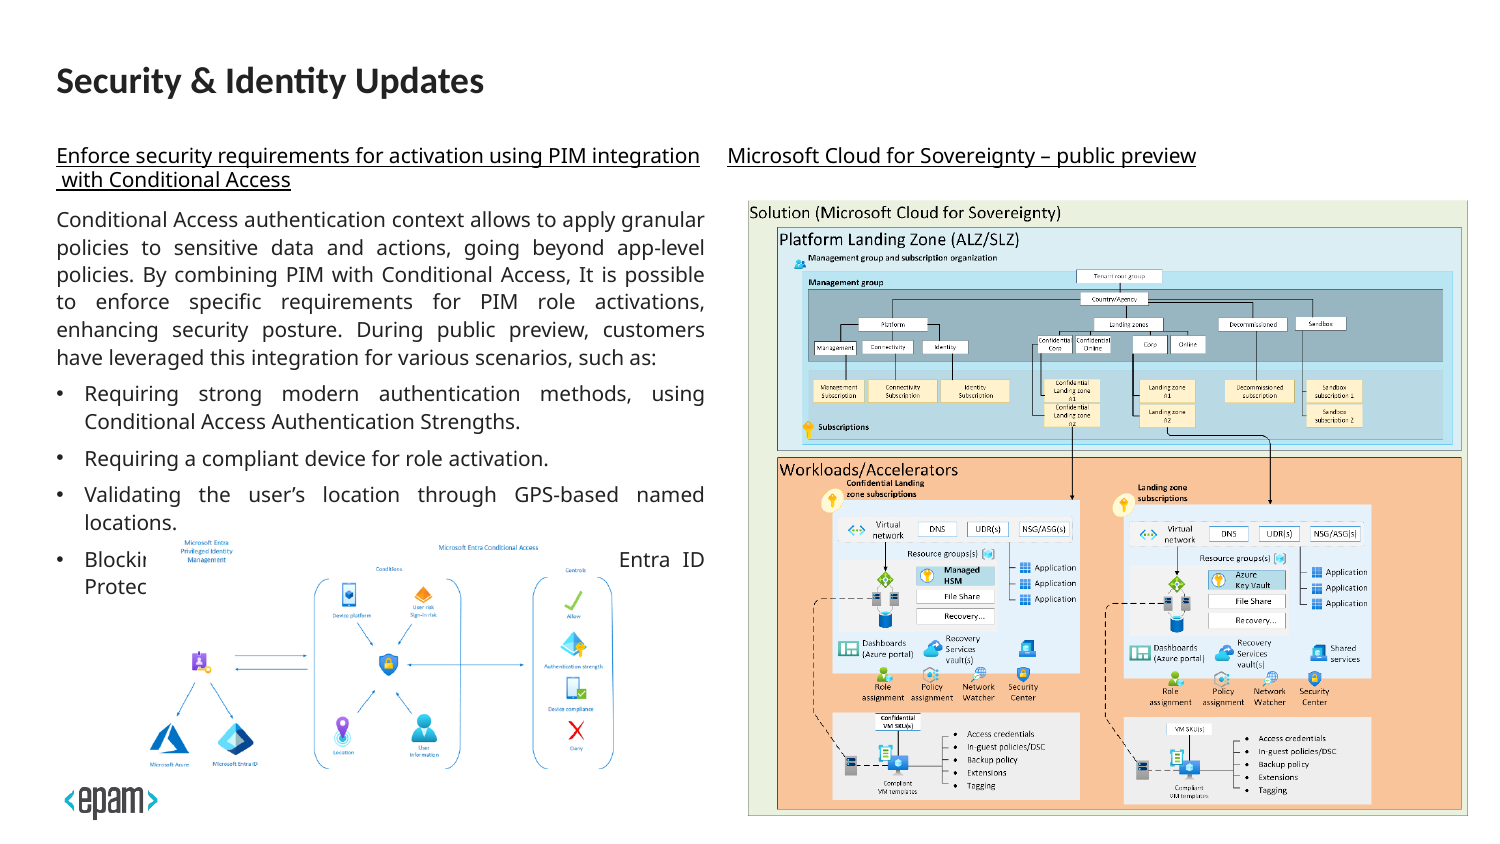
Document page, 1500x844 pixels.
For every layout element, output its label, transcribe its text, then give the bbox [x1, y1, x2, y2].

list Microsoft Cloud for Sovereignty – public preview [727, 140, 1444, 760]
list Enforce security requirements for activation using PIM integration with Conditional Access Conditional Access authentication context allows to apply granular policies to sensitive data and actions, going beyond app-level policies. By combining PIM with Conditional Access, It is possible to enforce specific requirements for PIM role activations, enhancing security posture. During public preview, customers have leveraged this integration for various scenarios, such as: Requiring strong modern authentication methods, using Conditional Access Authentication Strengths. Requiring a compliant device for role activation. Validating the user’s location through GPS-based named locations. Blocking activation for risky users using Microsoft Entra ID Protection. [56, 140, 706, 760]
picture [53, 774, 168, 832]
title Security & Identity Updates [56, 56, 1444, 113]
picture [740, 196, 1468, 816]
picture [146, 536, 614, 771]
